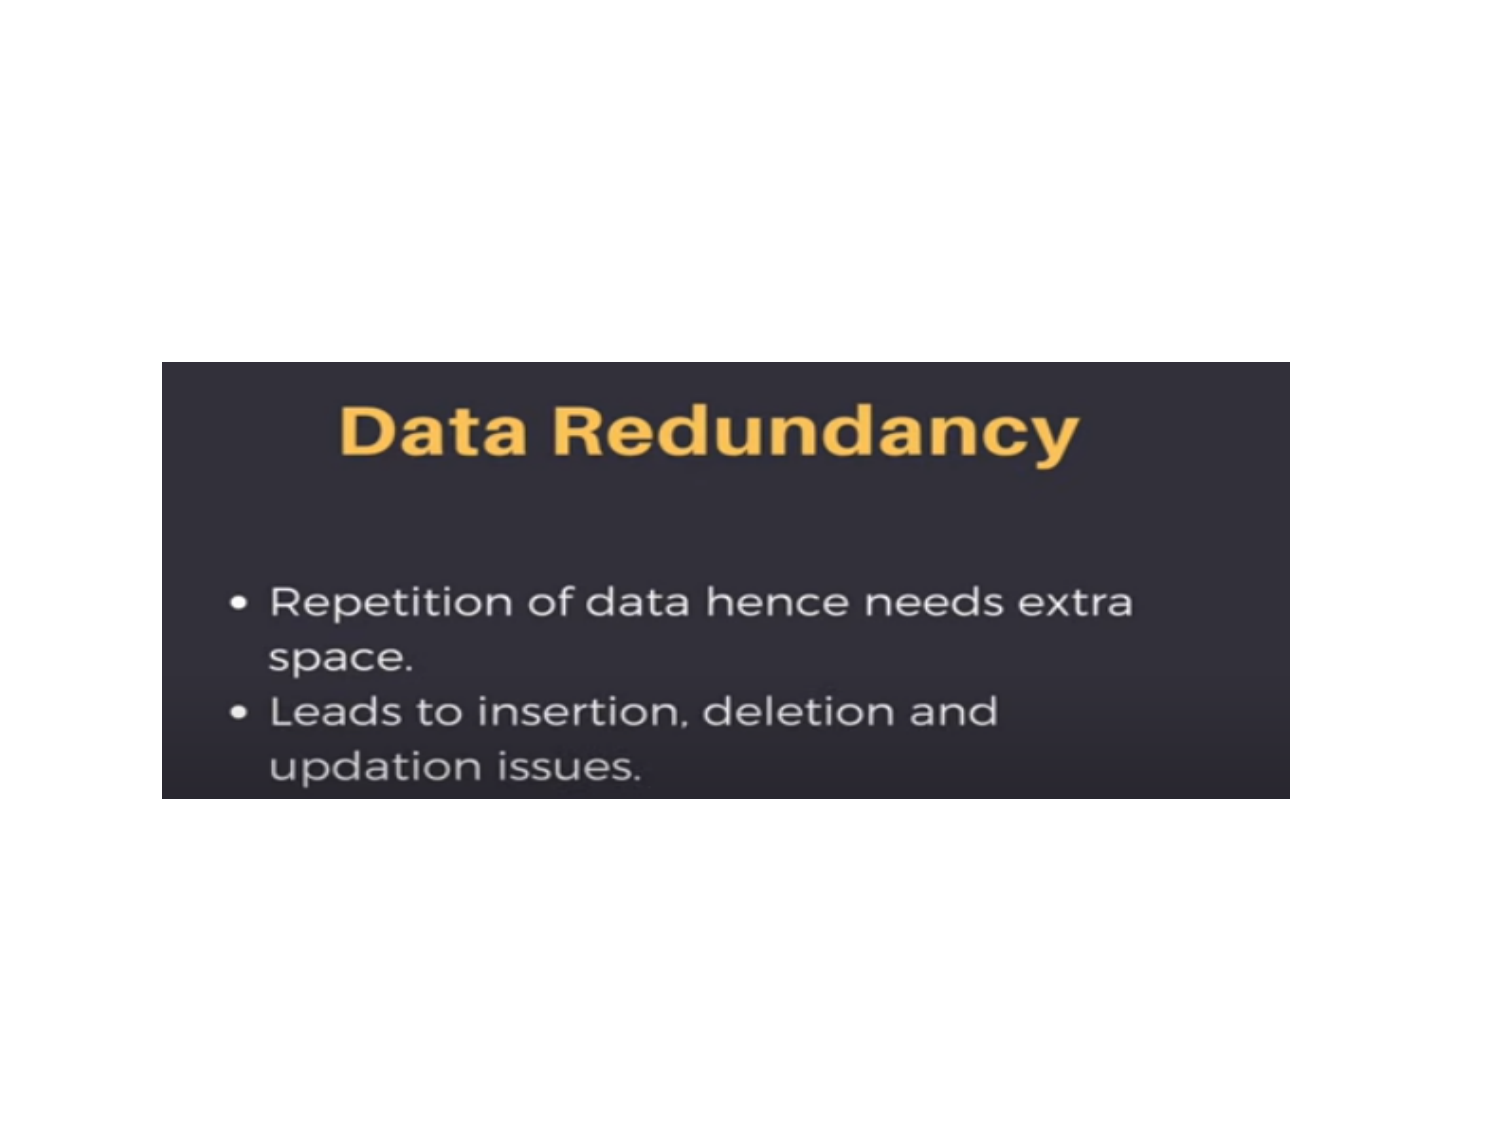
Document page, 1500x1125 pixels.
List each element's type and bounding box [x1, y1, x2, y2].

list [162, 362, 1291, 799]
